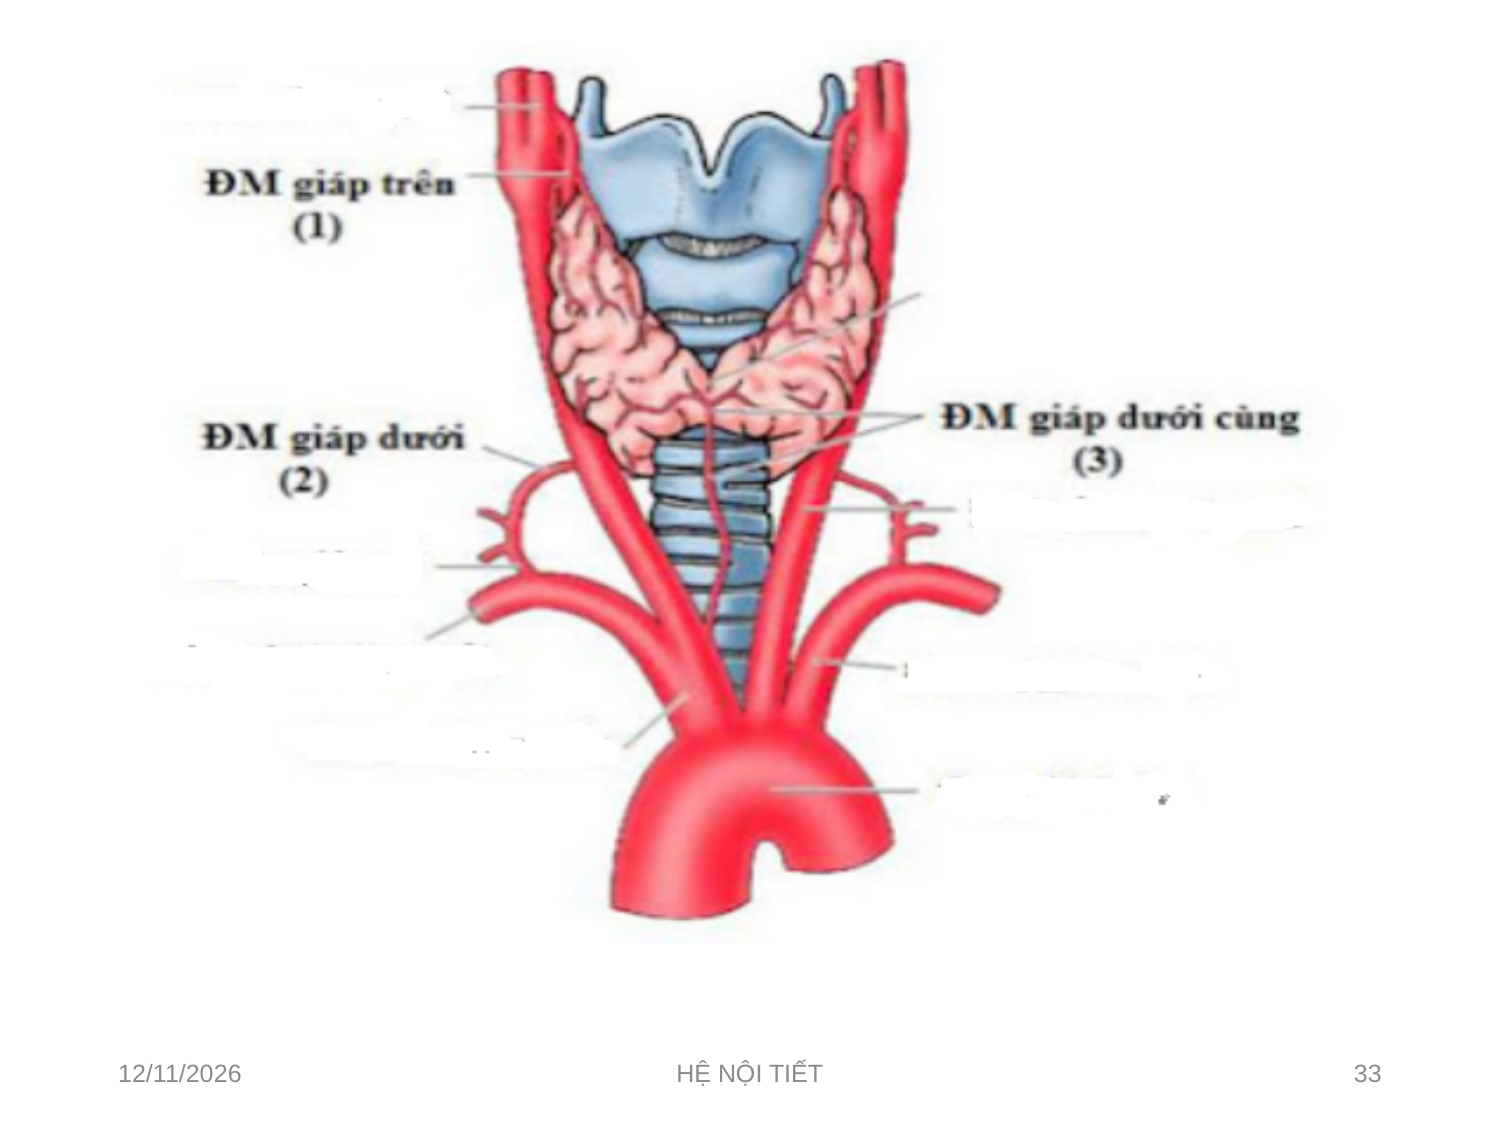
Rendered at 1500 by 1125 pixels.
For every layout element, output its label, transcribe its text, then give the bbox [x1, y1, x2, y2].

slide_number 33 [1059, 1042, 1397, 1103]
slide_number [103, 1042, 441, 1103]
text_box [109, 39, 1397, 946]
footer HỆ NỘI TIẾT [496, 1042, 1004, 1103]
